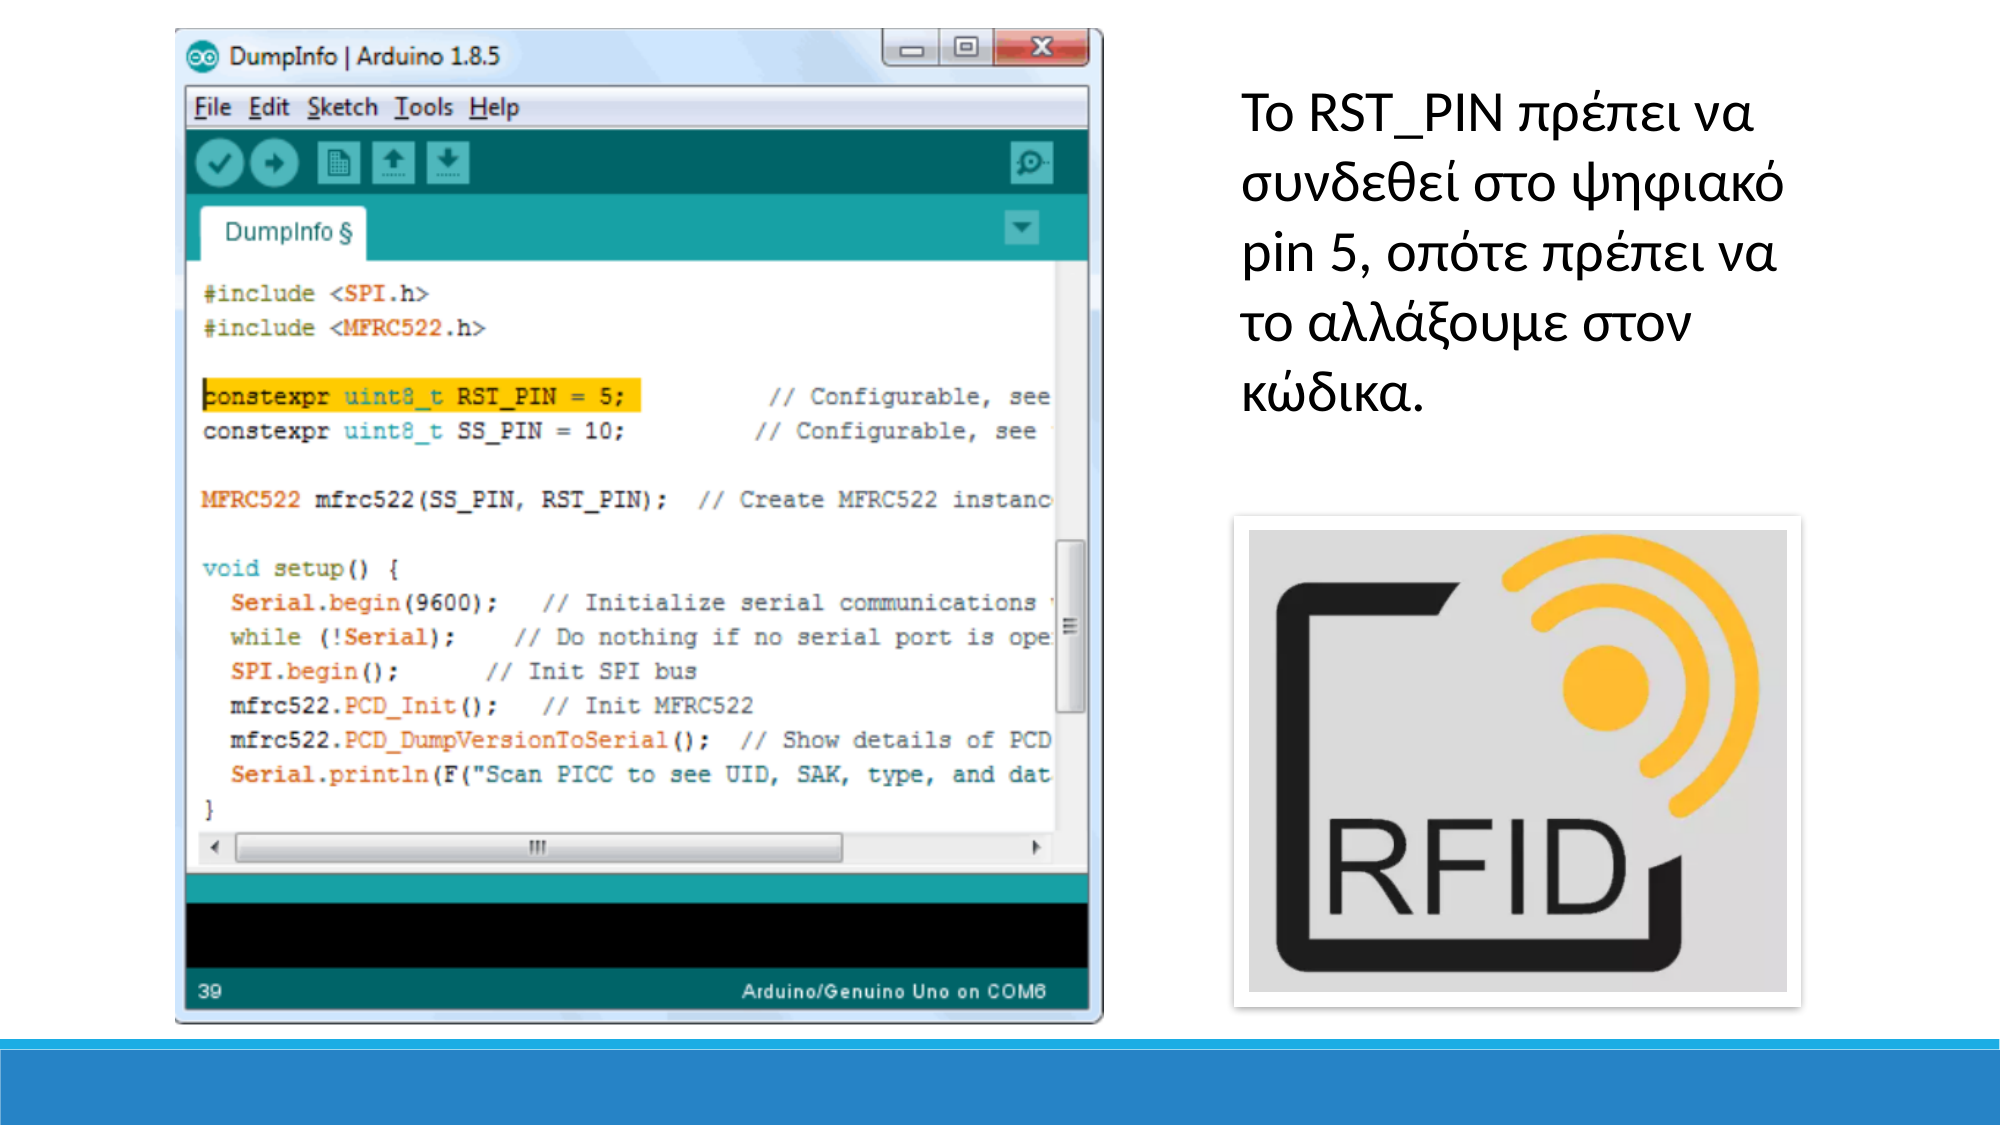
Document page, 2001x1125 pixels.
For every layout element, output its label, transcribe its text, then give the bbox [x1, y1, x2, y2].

picture [1248, 529, 1788, 993]
picture [174, 28, 1105, 1033]
text_box Το RST_PIN πρέπει να συνδεθεί στο ψηφιακό pin 5, οπότε πρέπει να το αλλάξουμε στον κώδικα. [1226, 65, 1809, 431]
